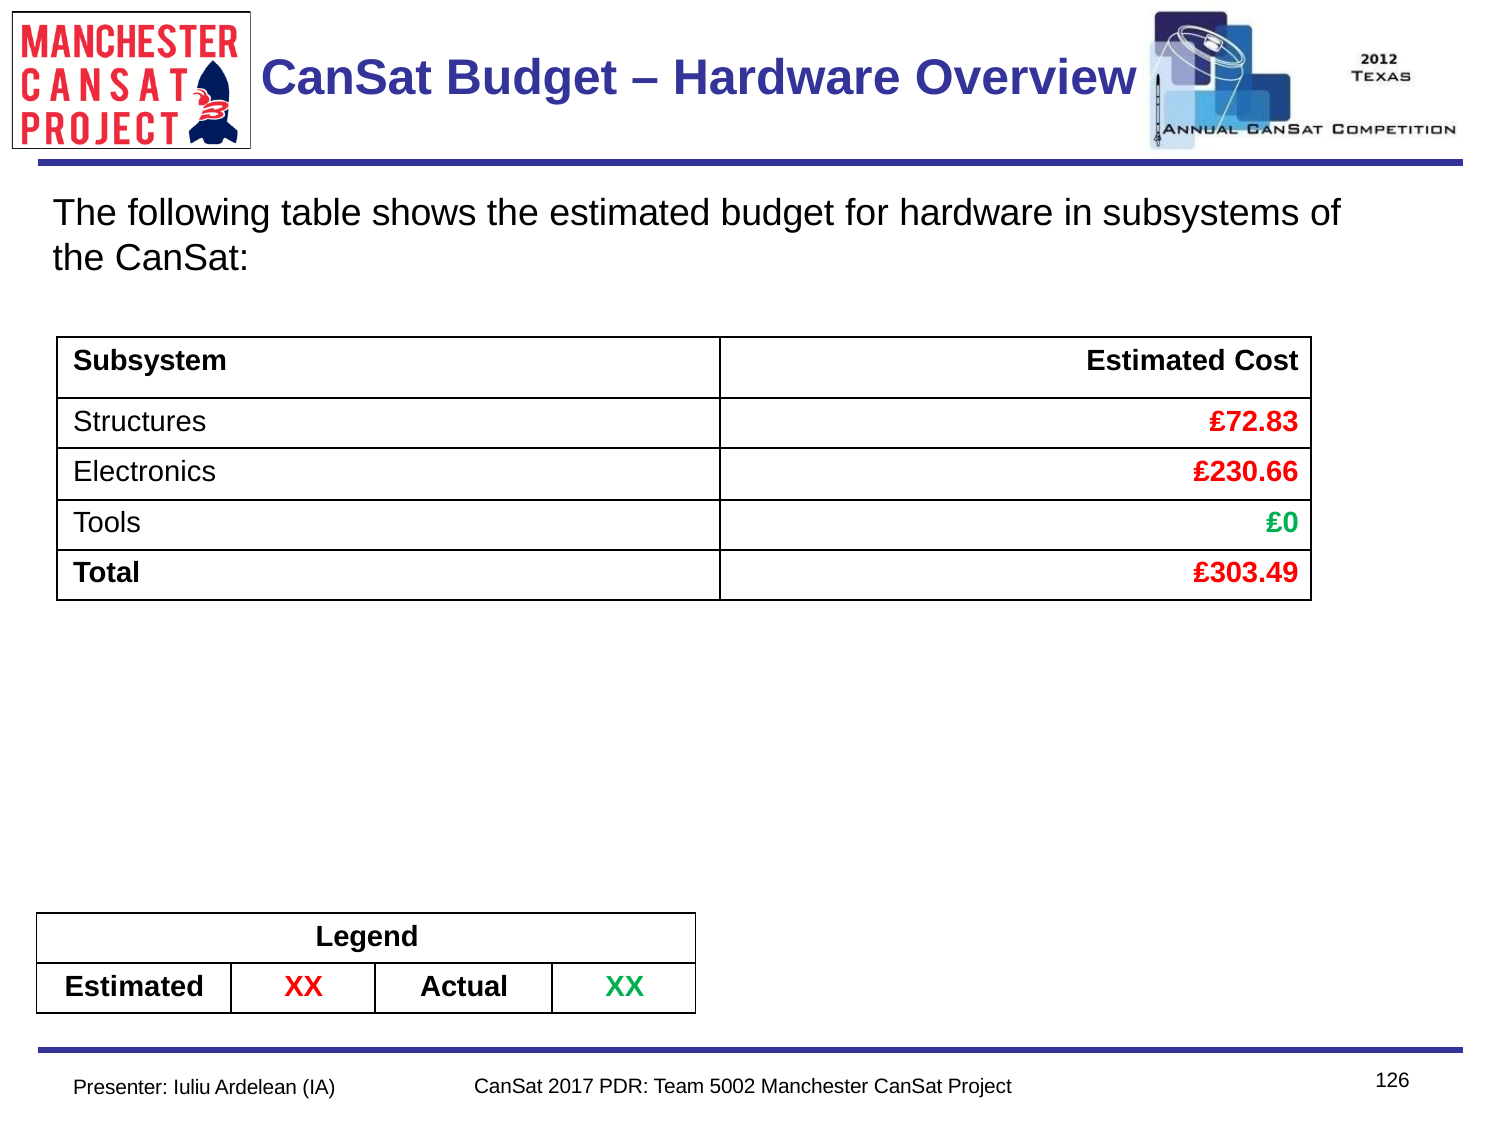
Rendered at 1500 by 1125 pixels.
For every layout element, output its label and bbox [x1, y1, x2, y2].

table_cell [721, 551, 1310, 599]
table_header [721, 338, 1310, 397]
table_header [37, 914, 695, 962]
table_cell [232, 964, 374, 1012]
table_cell [58, 449, 719, 499]
table_cell [37, 964, 230, 1012]
text_box [71, 1073, 348, 1099]
table_cell [58, 399, 719, 447]
title [258, 42, 1141, 185]
text_box [1371, 1067, 1415, 1093]
table_cell [376, 964, 551, 1012]
footer [472, 1072, 1028, 1125]
table_cell [58, 551, 719, 599]
text_box [1142, 1, 1458, 156]
table_cell [553, 964, 695, 1012]
table_cell [721, 449, 1310, 499]
text_box [11, 11, 251, 149]
table_cell [58, 501, 719, 549]
text_box [50, 185, 1355, 278]
table_header [58, 338, 719, 397]
table_cell [721, 501, 1310, 549]
table_cell [721, 399, 1310, 447]
